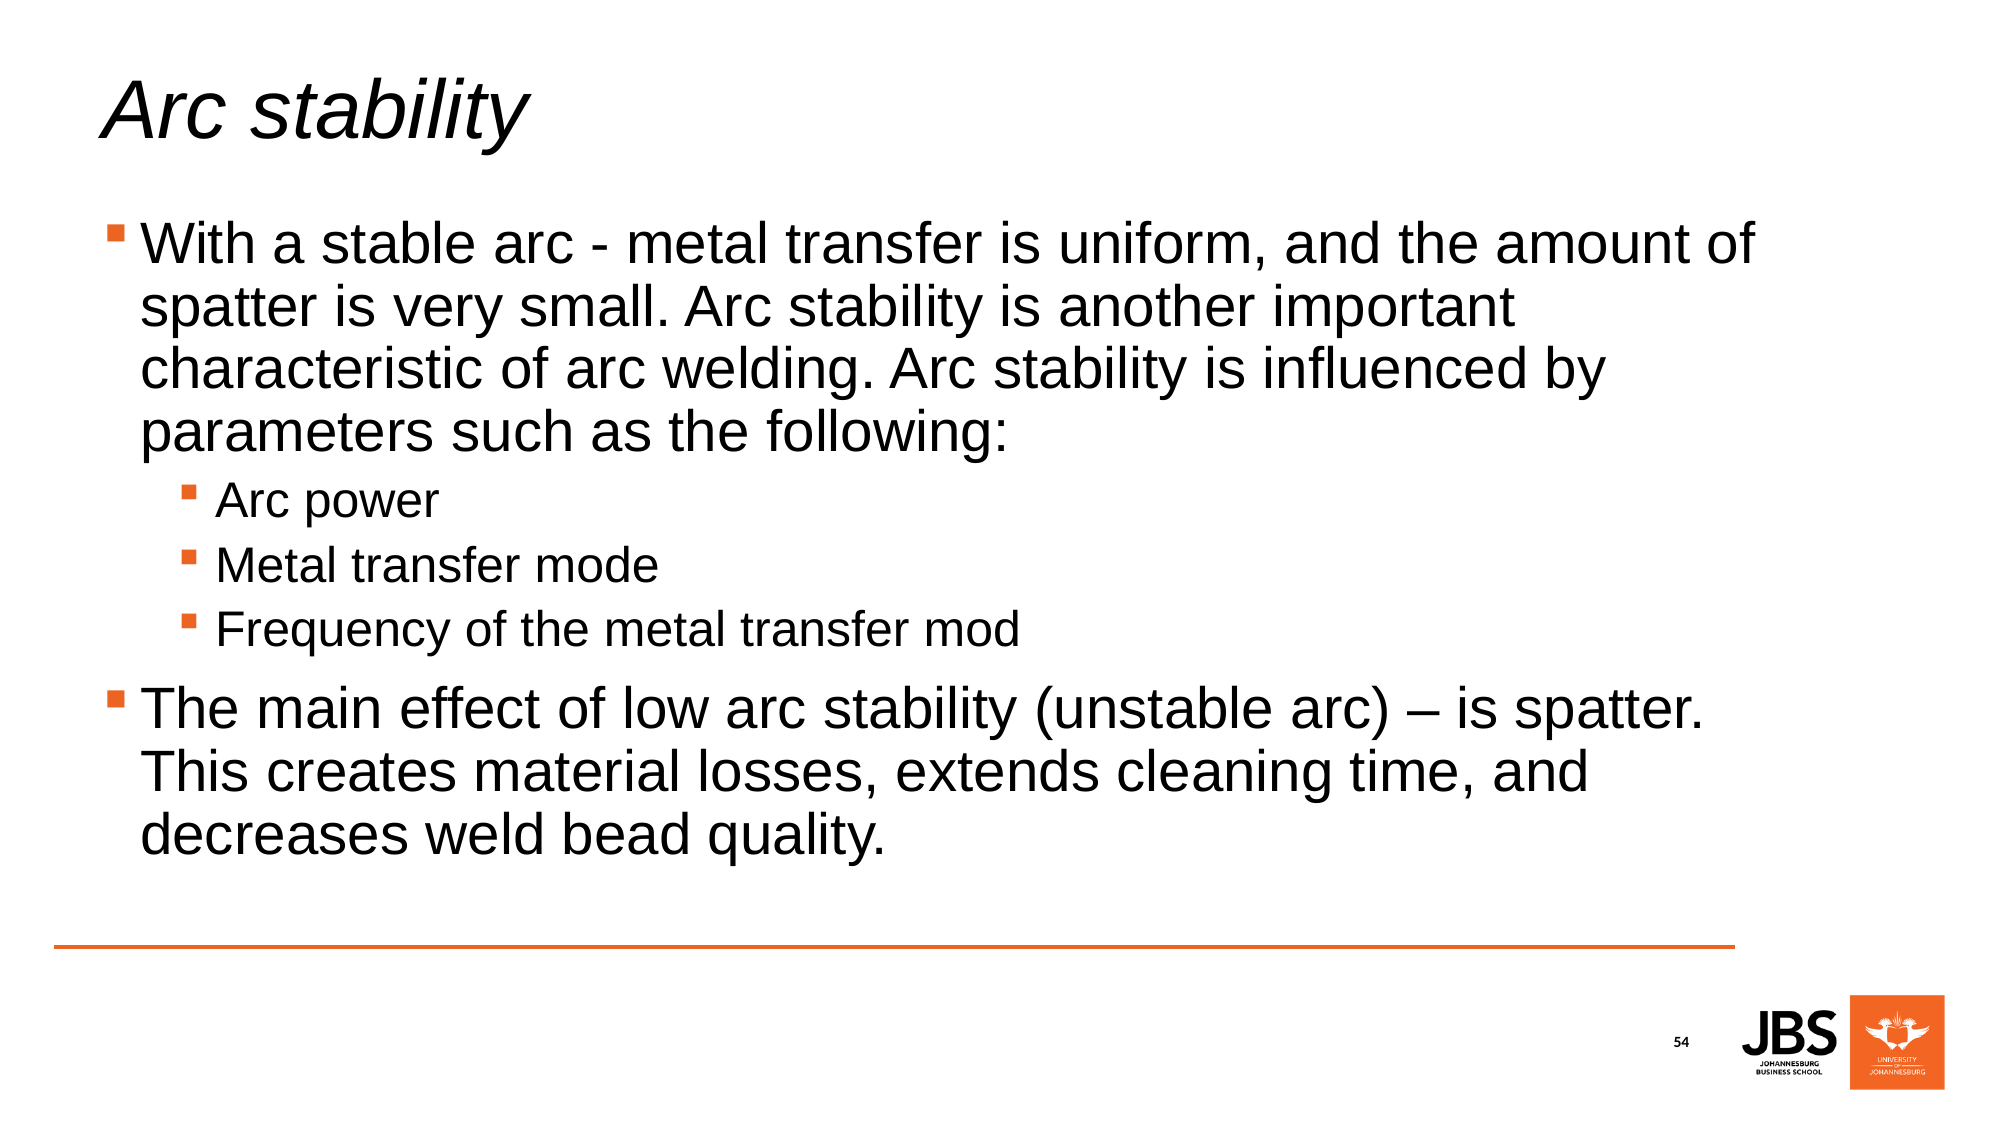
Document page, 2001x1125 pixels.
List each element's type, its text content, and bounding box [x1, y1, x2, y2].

title Arc stability [87, 3, 1863, 221]
picture [1728, 981, 1958, 1103]
list With a stable arc - metal transfer is uniform, and the amount of spatter is very small. Arc stability is another important characteristic of arc welding. Arc stability is influenced by parameters such as the following: Arc power Metal transfer mode Frequency of the metal transfer mod The main effect of low arc stability (unstable arc) – is spatter. This creates material losses, extends cleaning time, and decreases weld bead quality. [87, 205, 1813, 920]
